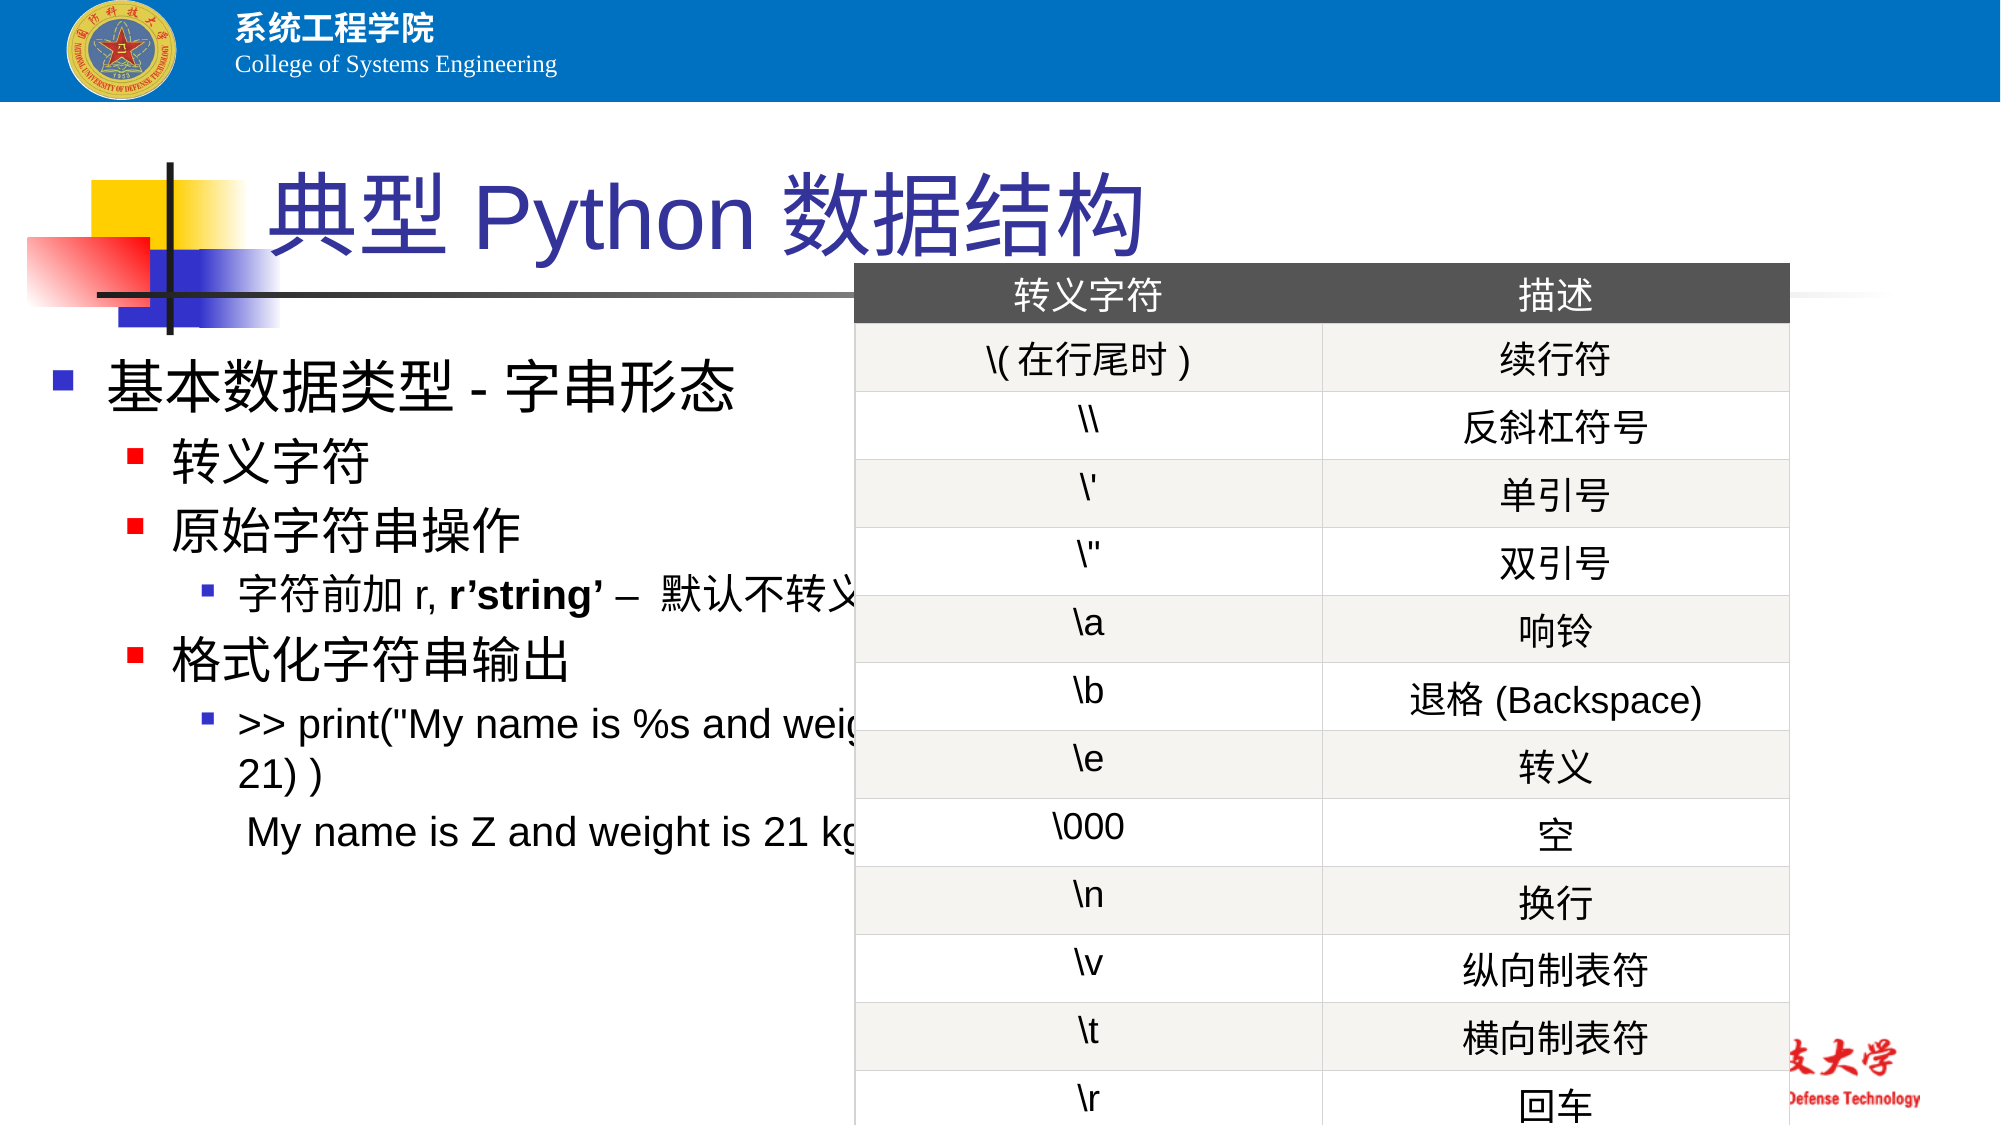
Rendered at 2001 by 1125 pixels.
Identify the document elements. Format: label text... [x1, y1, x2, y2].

table_header 描述 [1323, 264, 1789, 323]
table_cell 续行符 [1323, 324, 1789, 391]
table_header 转义字符 [856, 264, 1322, 323]
table_cell \(在行尾时) [856, 324, 1322, 391]
table_cell \' [856, 460, 1322, 527]
table_cell \n [856, 867, 1322, 934]
table_cell 反斜杠符号 [1323, 392, 1789, 459]
picture [66, 0, 177, 100]
table_cell 响铃 [1323, 596, 1789, 662]
table_cell \r [856, 1071, 1322, 1125]
table_cell 回车 [1323, 1071, 1789, 1125]
table_cell 纵向制表符 [1323, 935, 1789, 1002]
table_cell 换行 [1323, 867, 1789, 934]
table_cell 单引号 [1323, 460, 1789, 527]
table_cell \v [856, 935, 1322, 1002]
table_cell 横向制表符 [1323, 1003, 1789, 1070]
picture [1790, 1022, 1920, 1123]
table_cell \000 [856, 799, 1322, 866]
table_cell 双引号 [1323, 528, 1789, 595]
table_cell \" [856, 528, 1322, 595]
table_cell \\ [856, 392, 1322, 459]
table_cell \t [856, 1003, 1322, 1070]
list 基本数据类型-字串形态 转义字符 原始字符串操作 字符前加r, r’string’ – 默认不转义 格式化字符串输出 >> print("My name is %s and weight is %d kg!" % ('Z', 21) ) My name is Z and weight is 21 kg! [35, 342, 854, 999]
table_cell 转义 [1323, 731, 1789, 798]
table_cell \a [856, 596, 1322, 662]
table_cell 空 [1323, 799, 1789, 866]
table_cell \b [856, 663, 1322, 730]
title 典型Python数据结构 [251, 35, 1957, 275]
table_cell 退格(Backspace) [1323, 663, 1789, 730]
table_cell \e [856, 731, 1322, 798]
